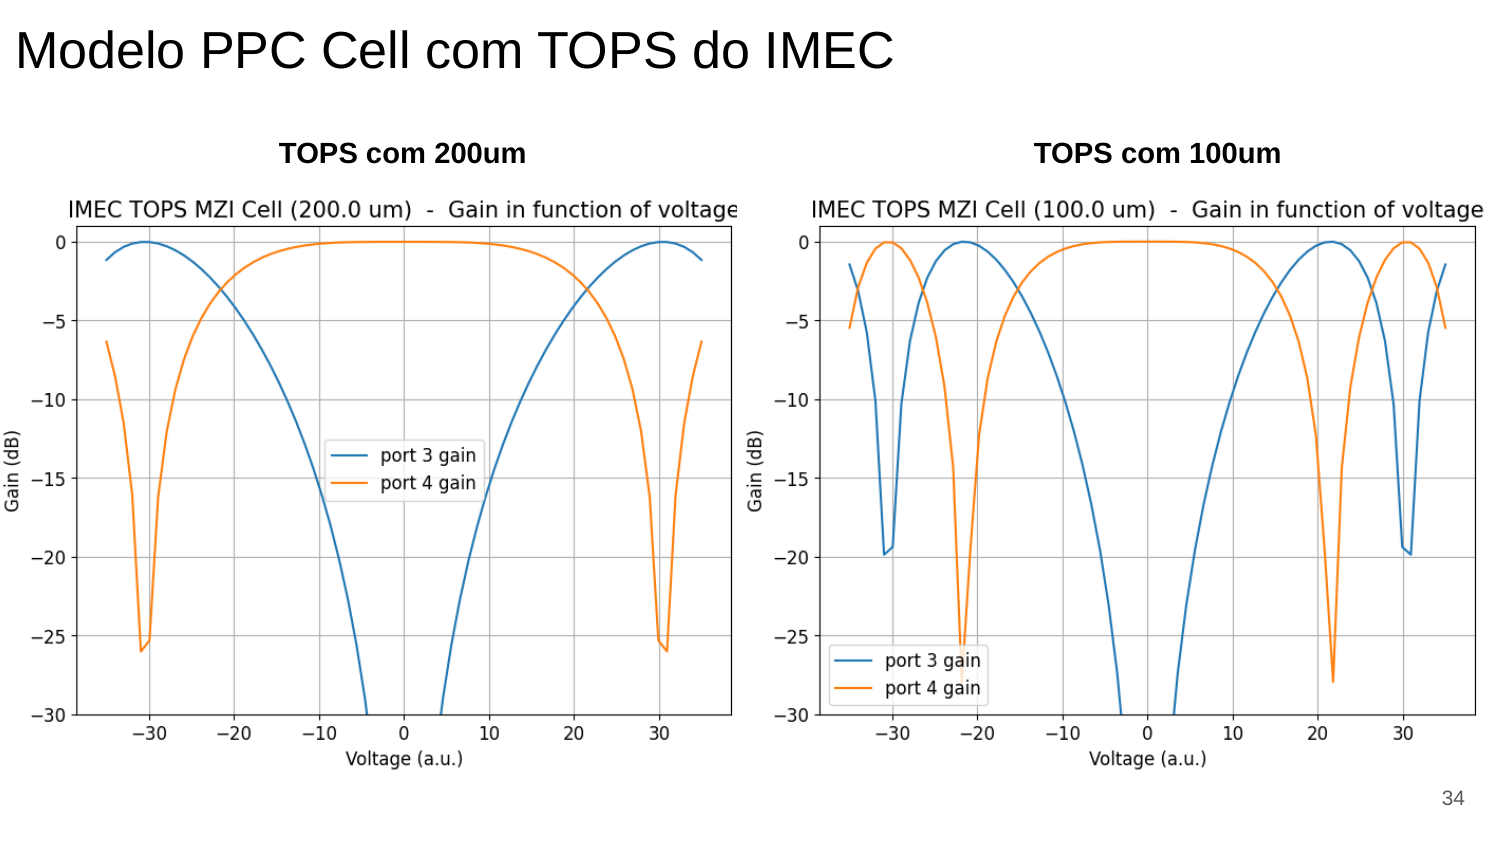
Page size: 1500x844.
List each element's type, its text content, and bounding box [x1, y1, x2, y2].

picture [0, 190, 1494, 779]
text_box TOPS com 100um [1019, 126, 1318, 177]
text_box Modelo PPC Cell com TOPS do IMEC [0, 0, 1449, 95]
text_box TOPS com 200um [264, 126, 563, 177]
slide_number 34 [1389, 788, 1480, 830]
